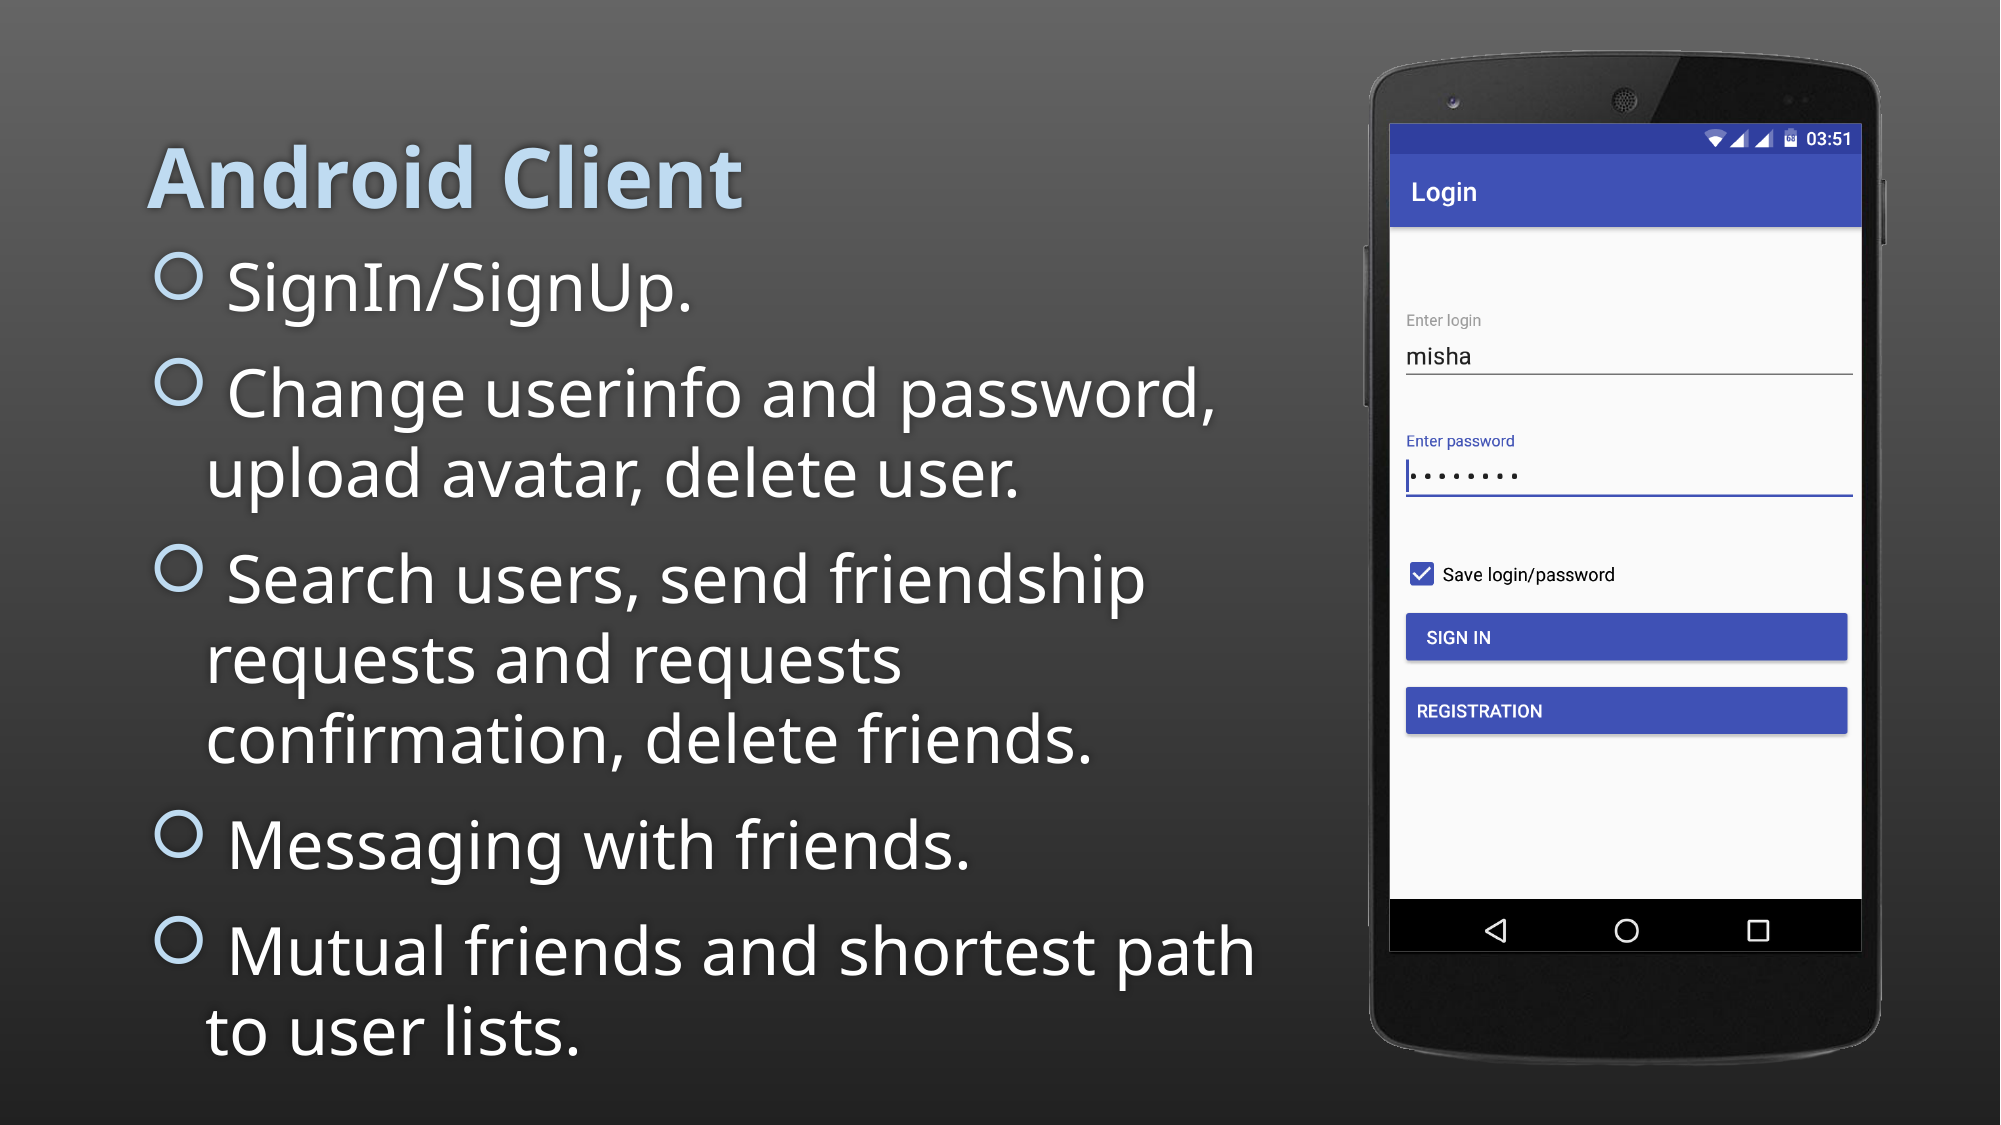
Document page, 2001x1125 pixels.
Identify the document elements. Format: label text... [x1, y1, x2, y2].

picture [1352, 41, 1896, 1082]
text_box SignIn/SignUp. Change userinfo and password, upload avatar, delete user. Search users, send friendship requests and requests confirmation, delete friends. Messaging with friends. Mutual friends and shortest path to user lists. [134, 232, 1324, 1082]
title Android Client [132, 73, 1324, 227]
